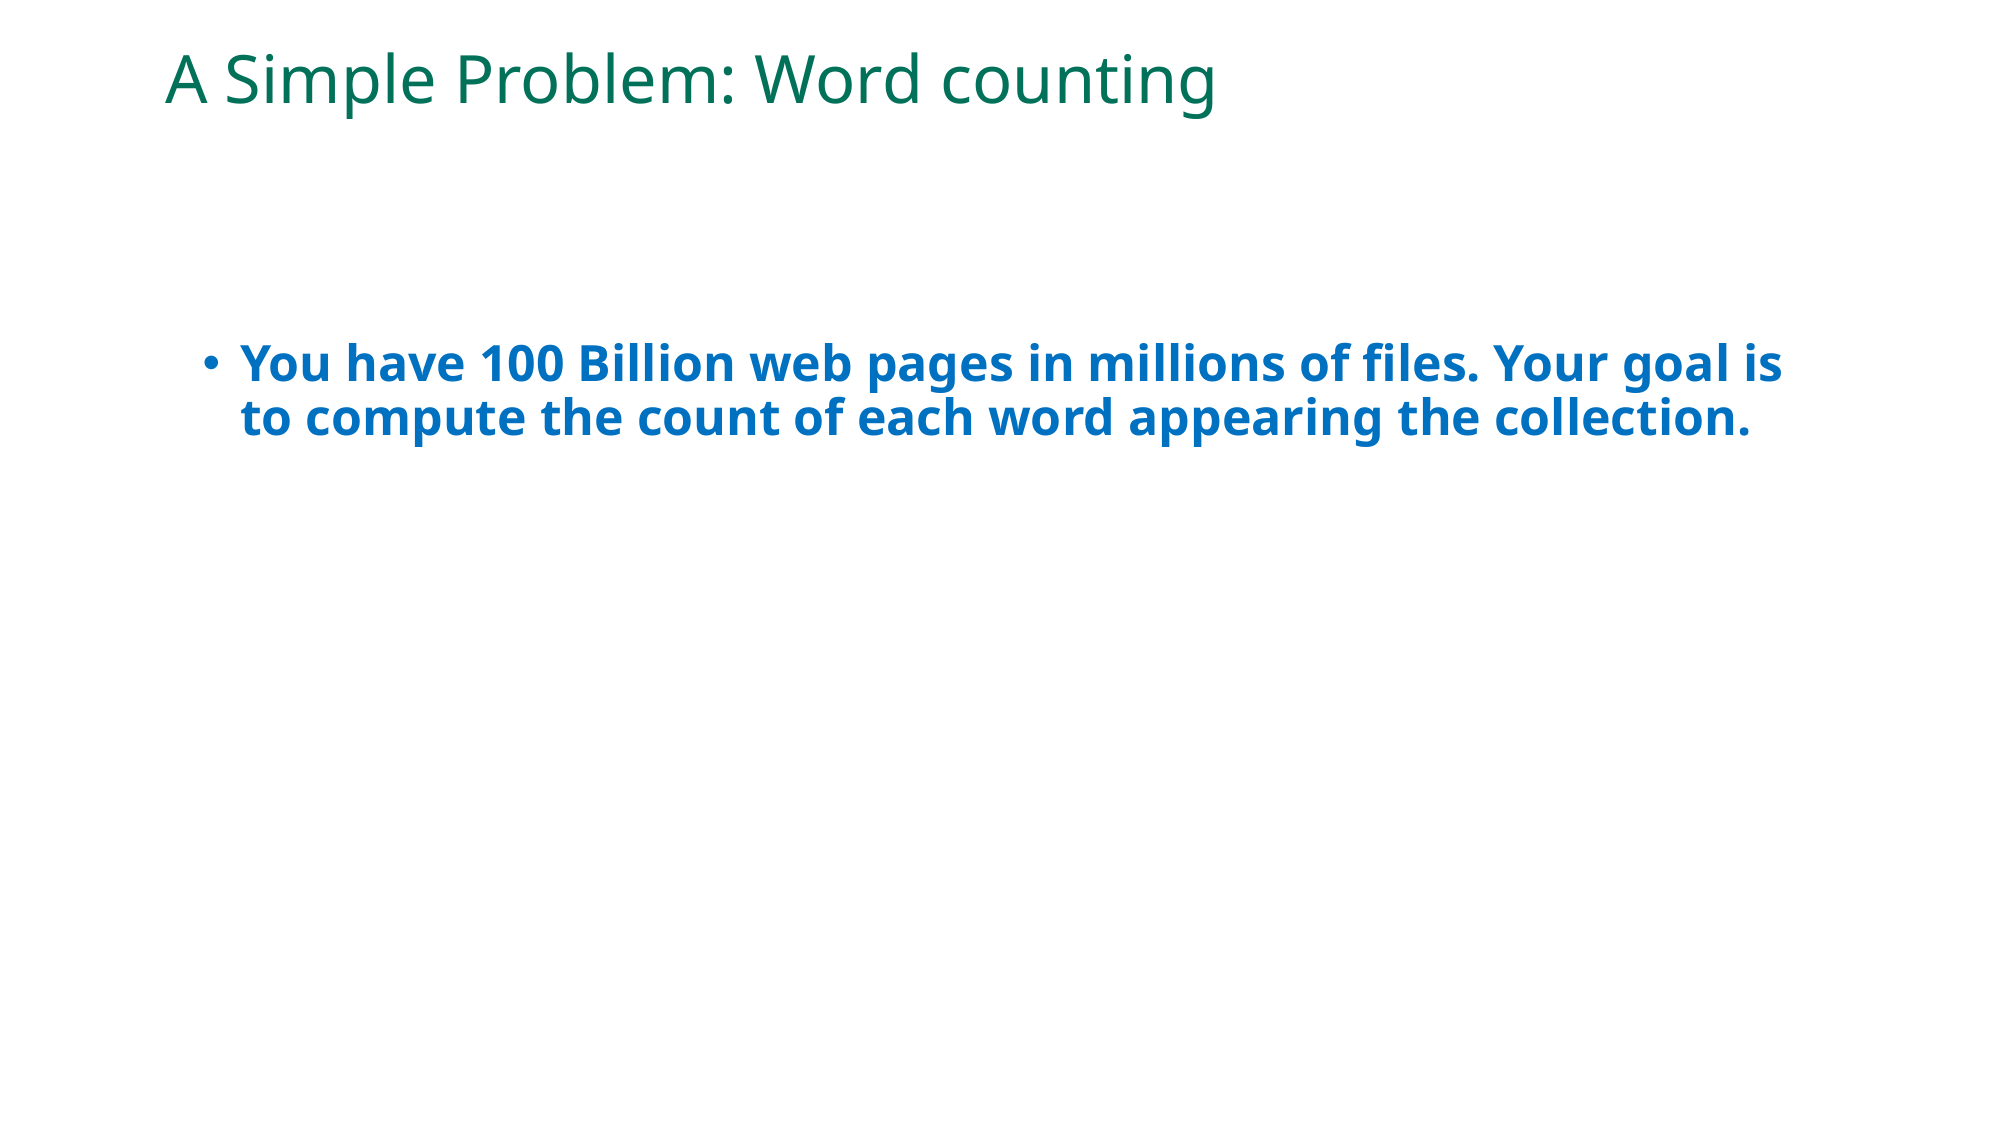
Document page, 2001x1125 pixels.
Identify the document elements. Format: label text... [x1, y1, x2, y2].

title A Simple Problem: Word counting [150, 37, 1770, 127]
list You have 100 Billion web pages in millions of files. Your goal is to compute the count of each word appearing the collection. [187, 174, 1808, 1025]
